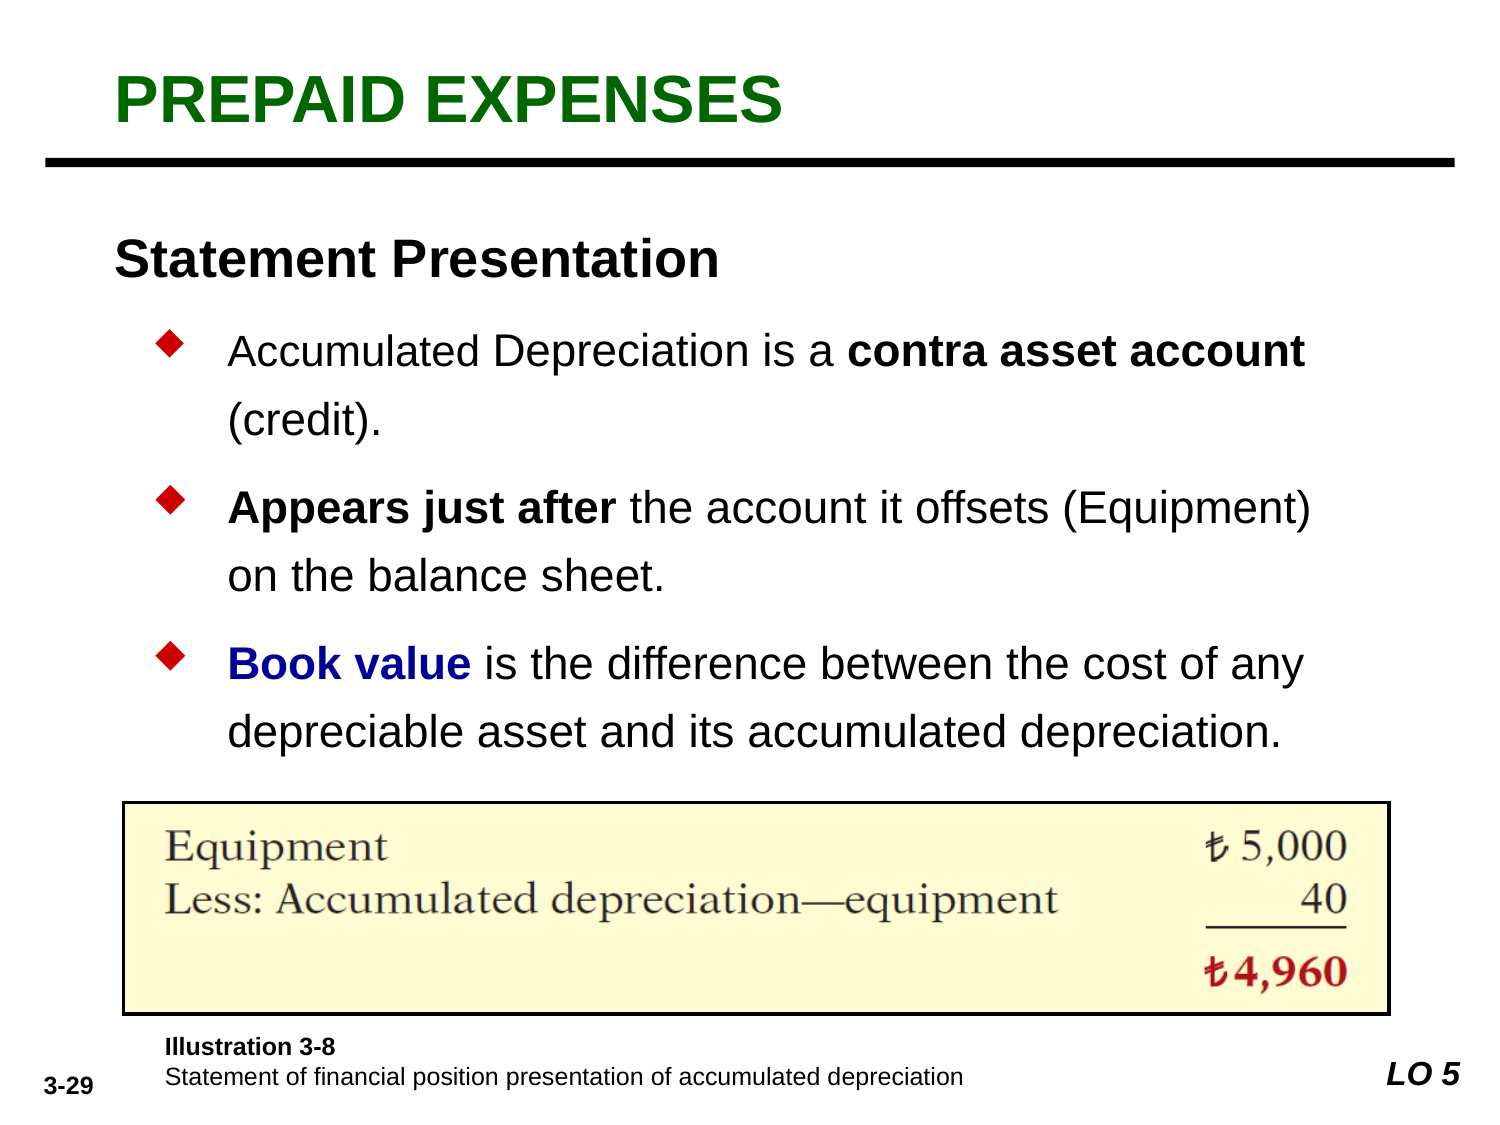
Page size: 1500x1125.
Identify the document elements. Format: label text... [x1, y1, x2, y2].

text_box PREPAID EXPENSES [99, 50, 1450, 142]
text_box Illustration 3-8 Statement of financial position presentation of accumulated depreciation [149, 1022, 1063, 1098]
picture [124, 803, 1388, 1013]
text_box Statement Presentation Accumulated Depreciation is a contra asset account (credit). Appears just after the account it offsets (Equipment) on the balance sheet. Book value is the difference between the cost of any depreciable asset and its accumulated depreciation. [99, 200, 1350, 765]
text_box LO 5 [1362, 1044, 1475, 1100]
